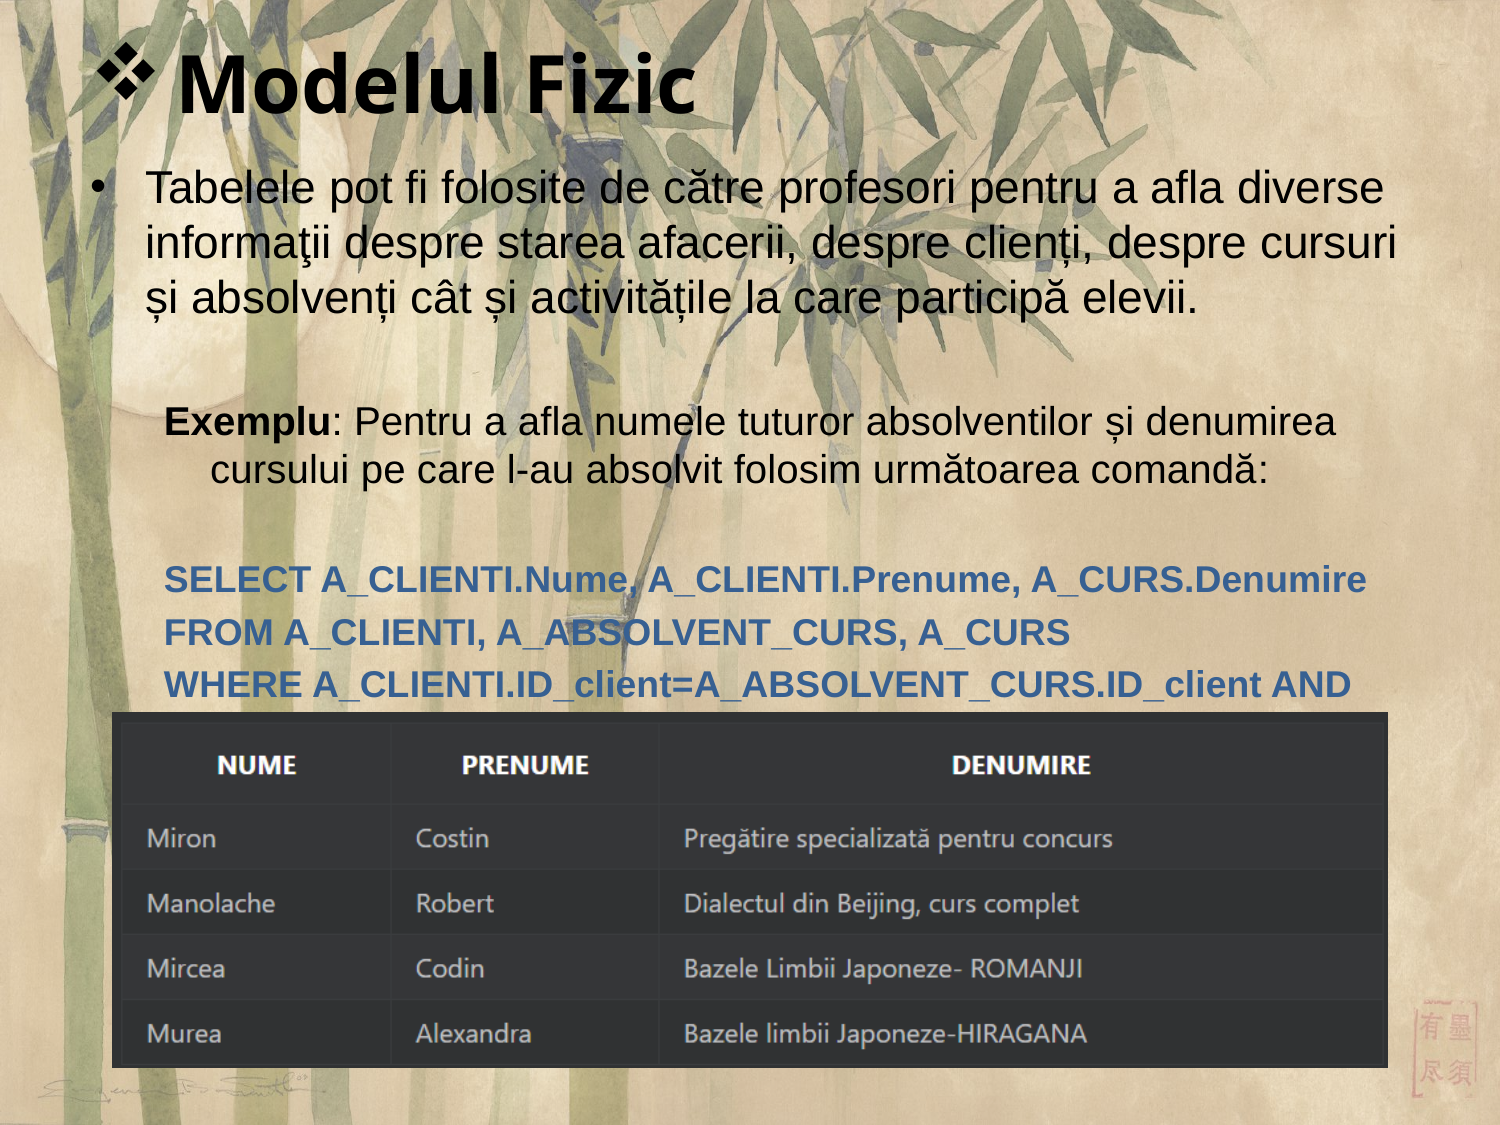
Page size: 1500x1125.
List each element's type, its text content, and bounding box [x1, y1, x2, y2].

title Modelul Fizic [75, 24, 1425, 138]
picture [112, 712, 1388, 1068]
list Tabelele pot fi folosite de către profesori pentru a afla diverse informaţii despre starea afacerii, despre clienți, despre cursuri și absolvenți cât și activitățile la care participă elevii. Exemplu: Pentru a afla numele tuturor absolventilor și denumirea cursului pe care l-au absolvit folosim următoarea comandă: SELECT A_CLIENTI.Nume, A_CLIENTI.Prenume, A_CURS.Denumire FROM A_CLIENTI, A_ABSOLVENT_CURS, A_CURS WHERE A_CLIENTI.ID_client=A_ABSOLVENT_CURS.ID_client AND A_CURS.cod_curs=A_ABSOLVENT_CURS.cod_curs; [75, 149, 1425, 813]
